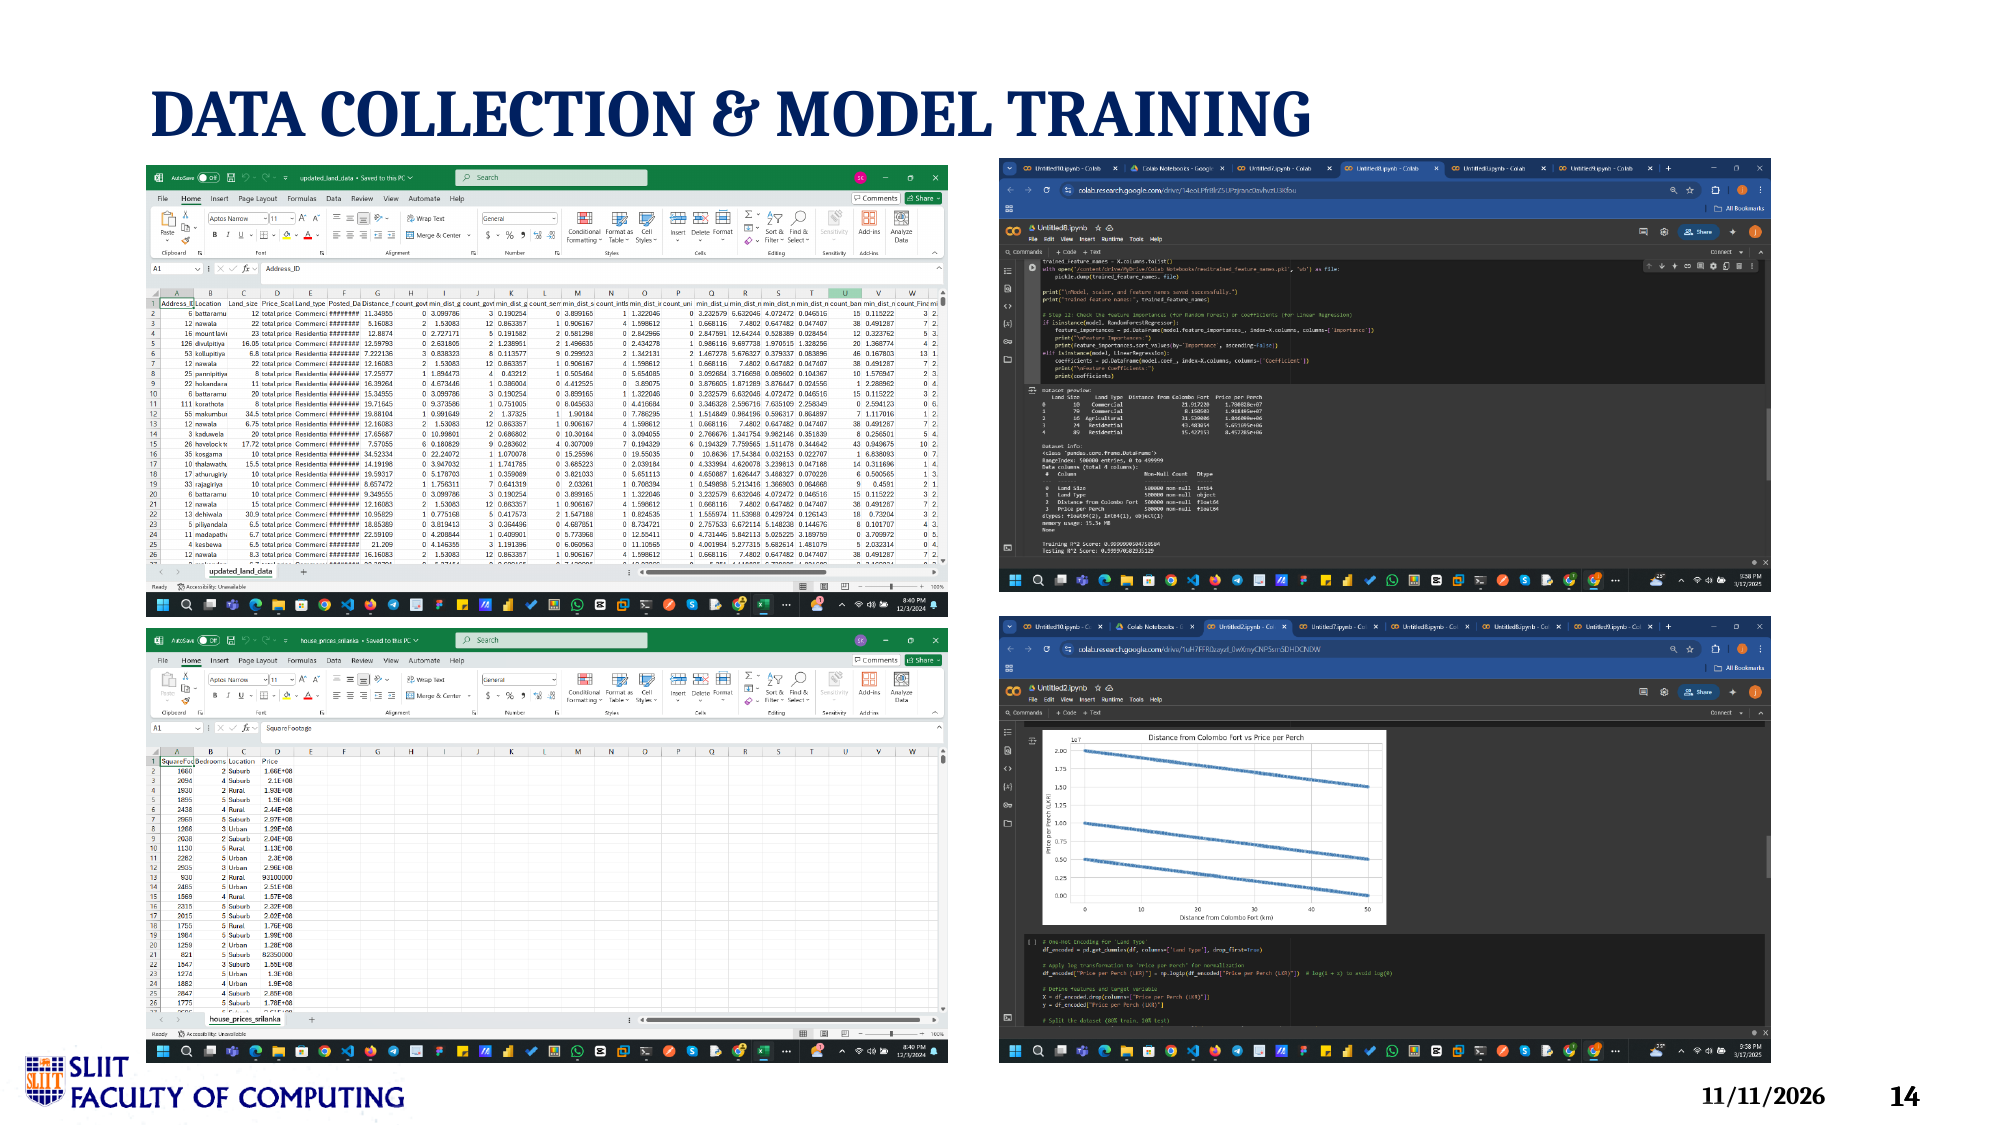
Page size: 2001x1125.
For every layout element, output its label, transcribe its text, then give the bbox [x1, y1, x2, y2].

picture [999, 616, 1772, 1063]
text_box DATA COLLECTION & MODEL TRAINING [0, 62, 1478, 158]
picture [999, 158, 1772, 593]
picture [145, 165, 948, 617]
picture [0, 628, 948, 1124]
